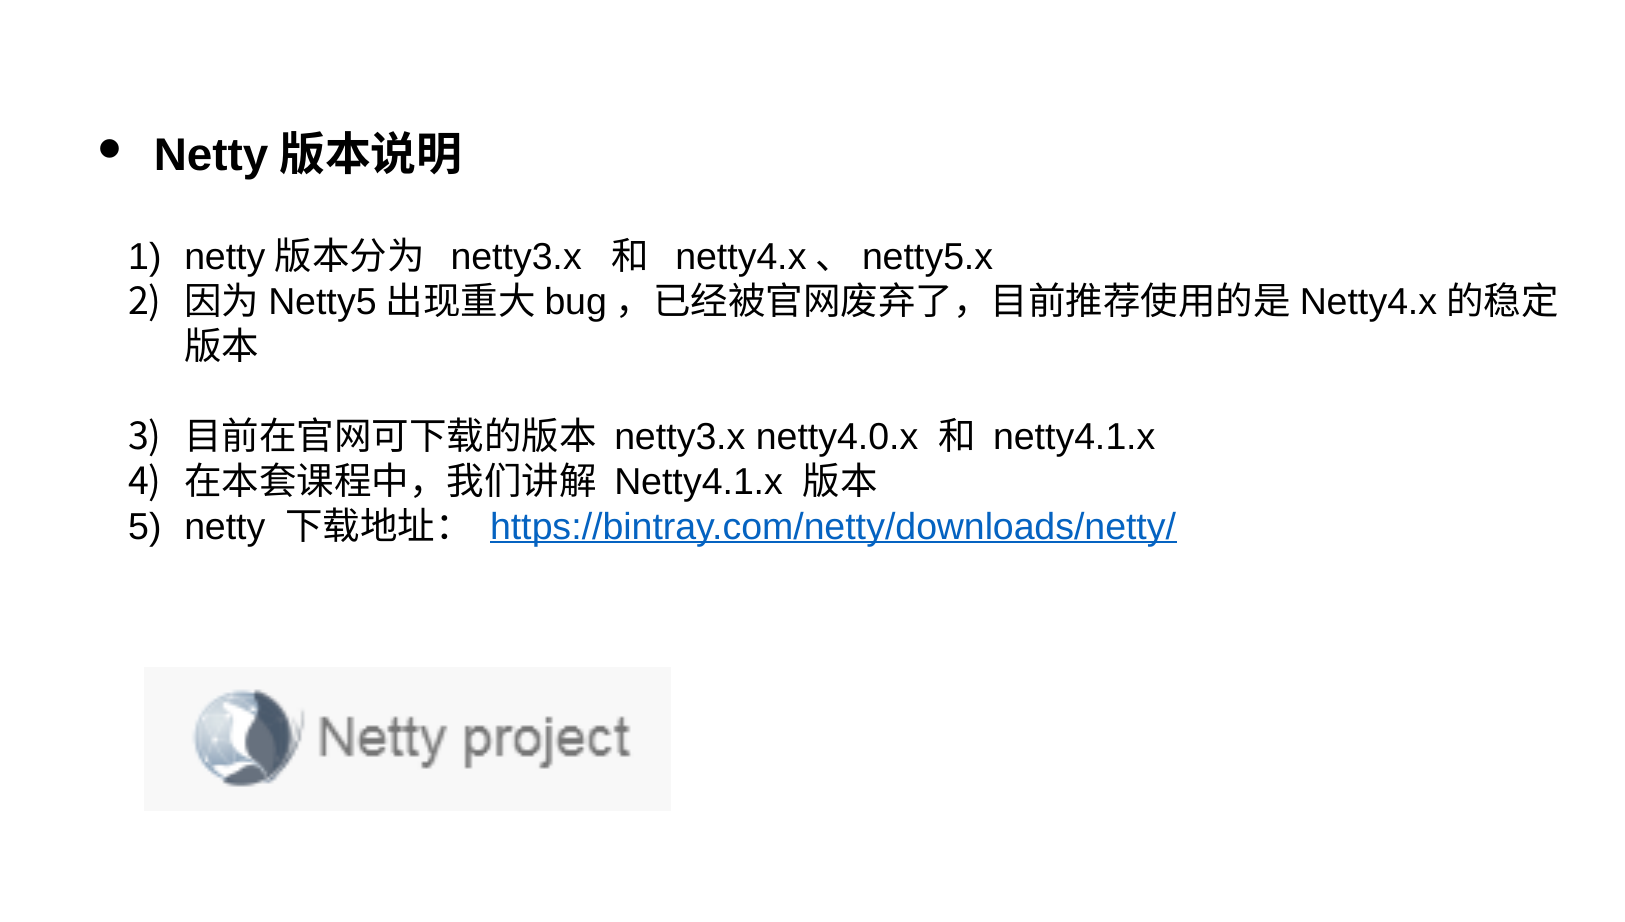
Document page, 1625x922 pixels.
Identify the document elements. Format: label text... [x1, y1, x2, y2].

picture [144, 667, 671, 811]
text_box Netty版本说明 [82, 123, 1375, 188]
text_box netty版本分为 netty3.x 和 netty4.x、netty5.x 因为Netty5出现重大bug，已经被官网废弃了，目前推荐使用的是Netty4.x的稳定版本 目前在官网可下载的版本 netty3.x netty4.0.x 和 netty4.1.x 在本套课程中，我们讲解 Netty4.1.x 版本 netty 下载地址： https://bintray.com/netty/downloads/netty/ [113, 224, 1585, 555]
